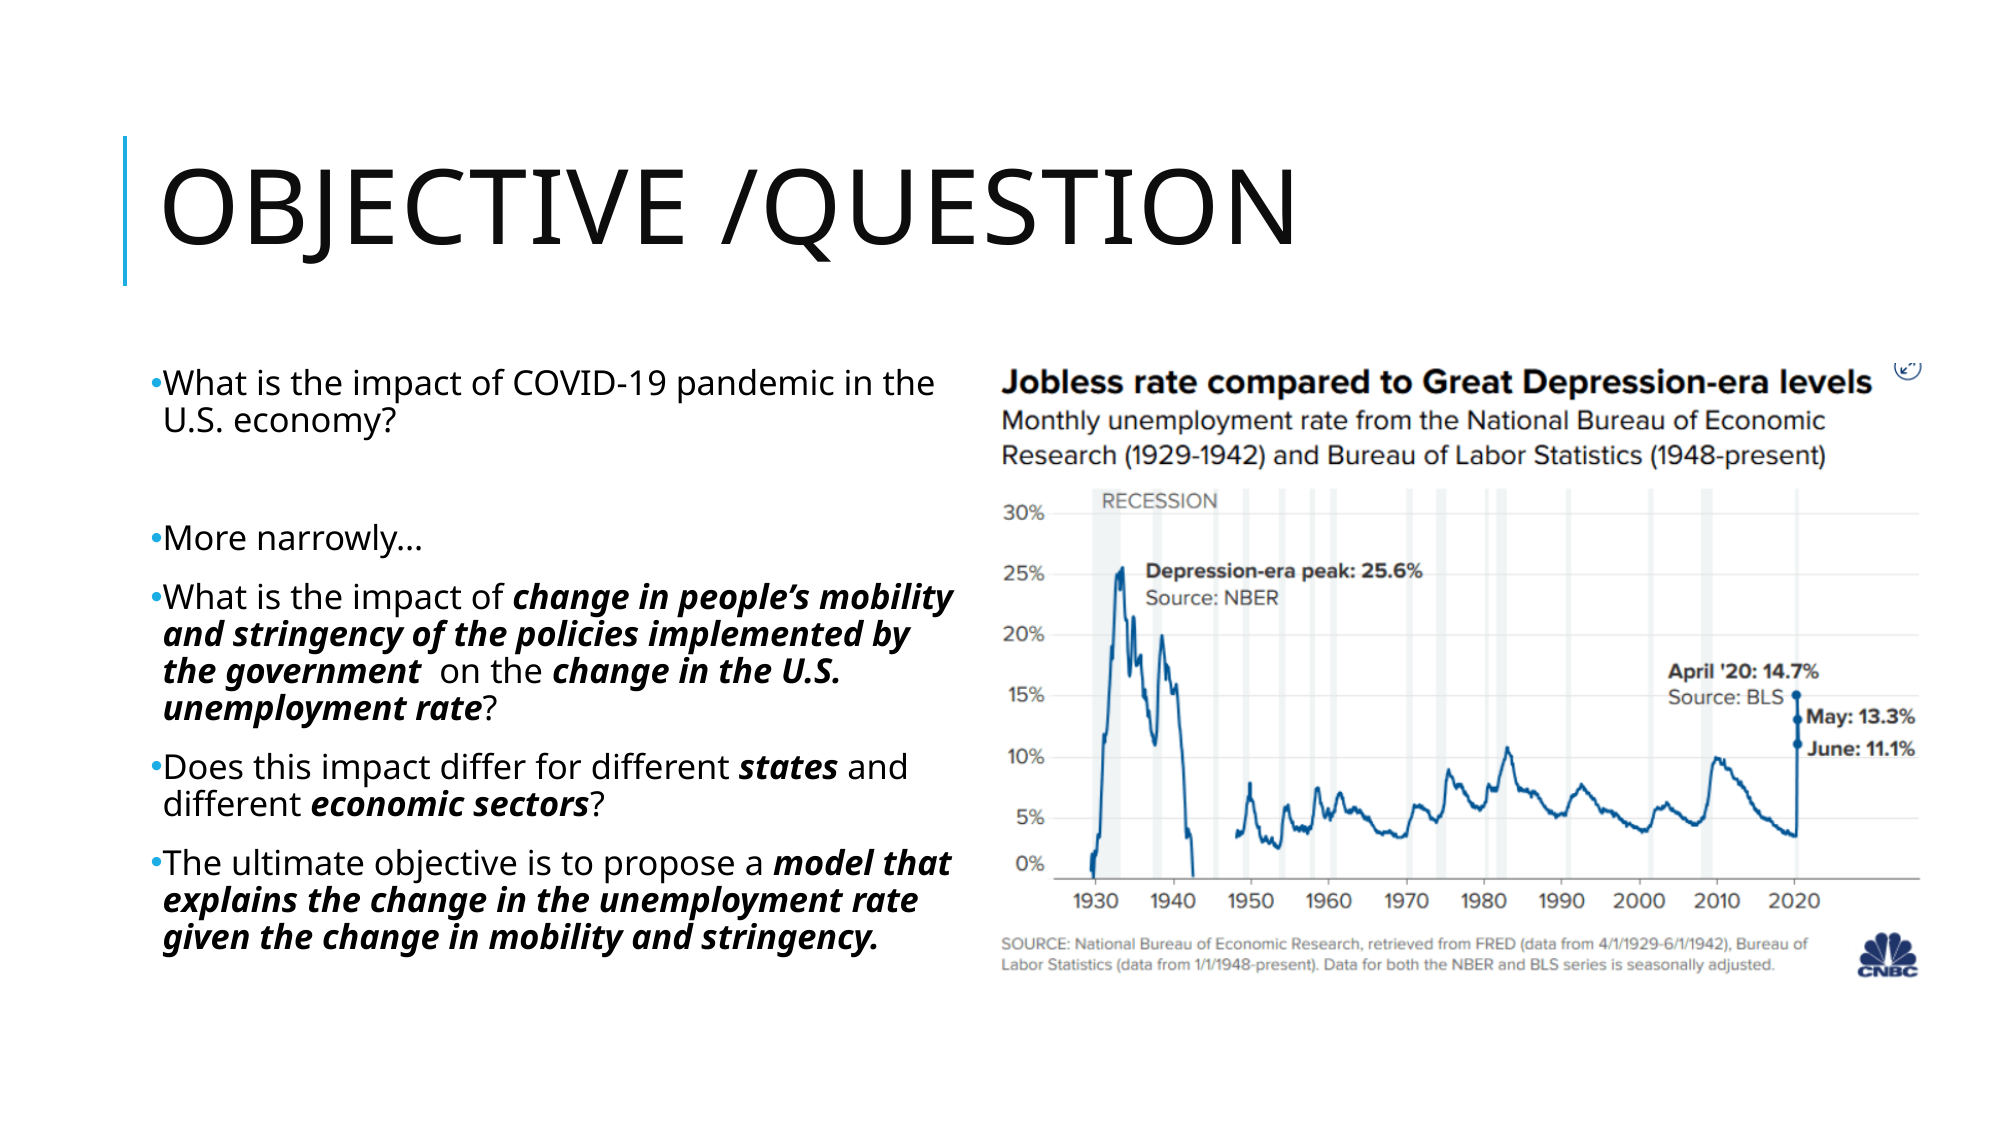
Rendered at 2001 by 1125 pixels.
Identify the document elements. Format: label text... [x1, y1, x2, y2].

list What is the impact of COVID-19 pandemic in the U.S. economy? More narrowly… What is the impact of change in people’s mobility and stringency of the policies implemented by the government on the change in the U.S. unemployment rate? Does this impact differ for different states and different economic sectors? The ultimate objective is to propose a model that explains the change in the unemployment rate given the change in mobility and stringency. [143, 358, 968, 990]
title Objective /Question [143, 135, 1733, 295]
picture [993, 363, 1932, 990]
